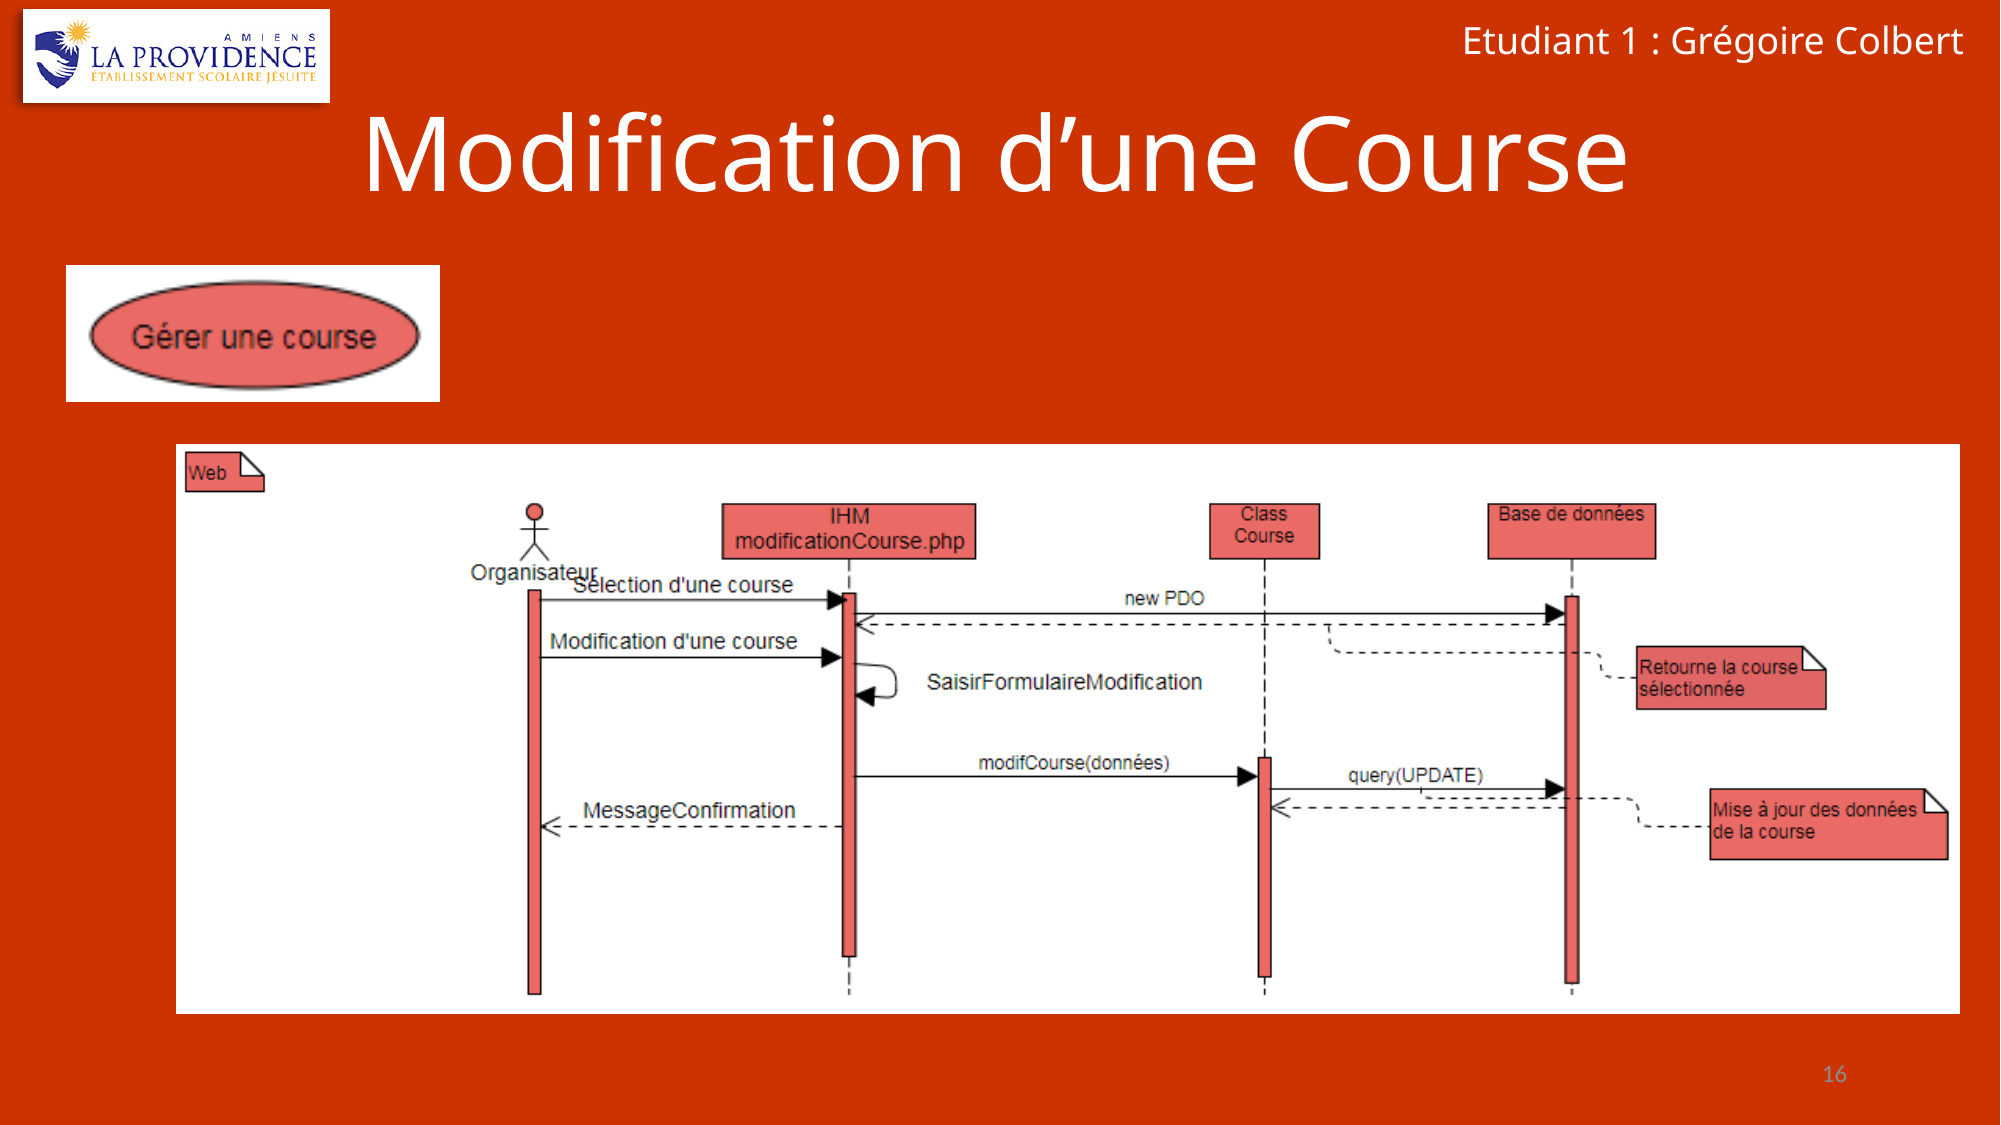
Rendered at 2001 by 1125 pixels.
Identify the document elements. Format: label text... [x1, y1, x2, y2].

text_box Etudiant 1 : Grégoire Colbert [1369, 9, 2000, 70]
picture [23, 9, 330, 103]
picture [176, 444, 1960, 1014]
slide_number 16 [1412, 1042, 1863, 1103]
picture [66, 265, 440, 402]
title Modification d’une Course [246, 93, 1747, 222]
